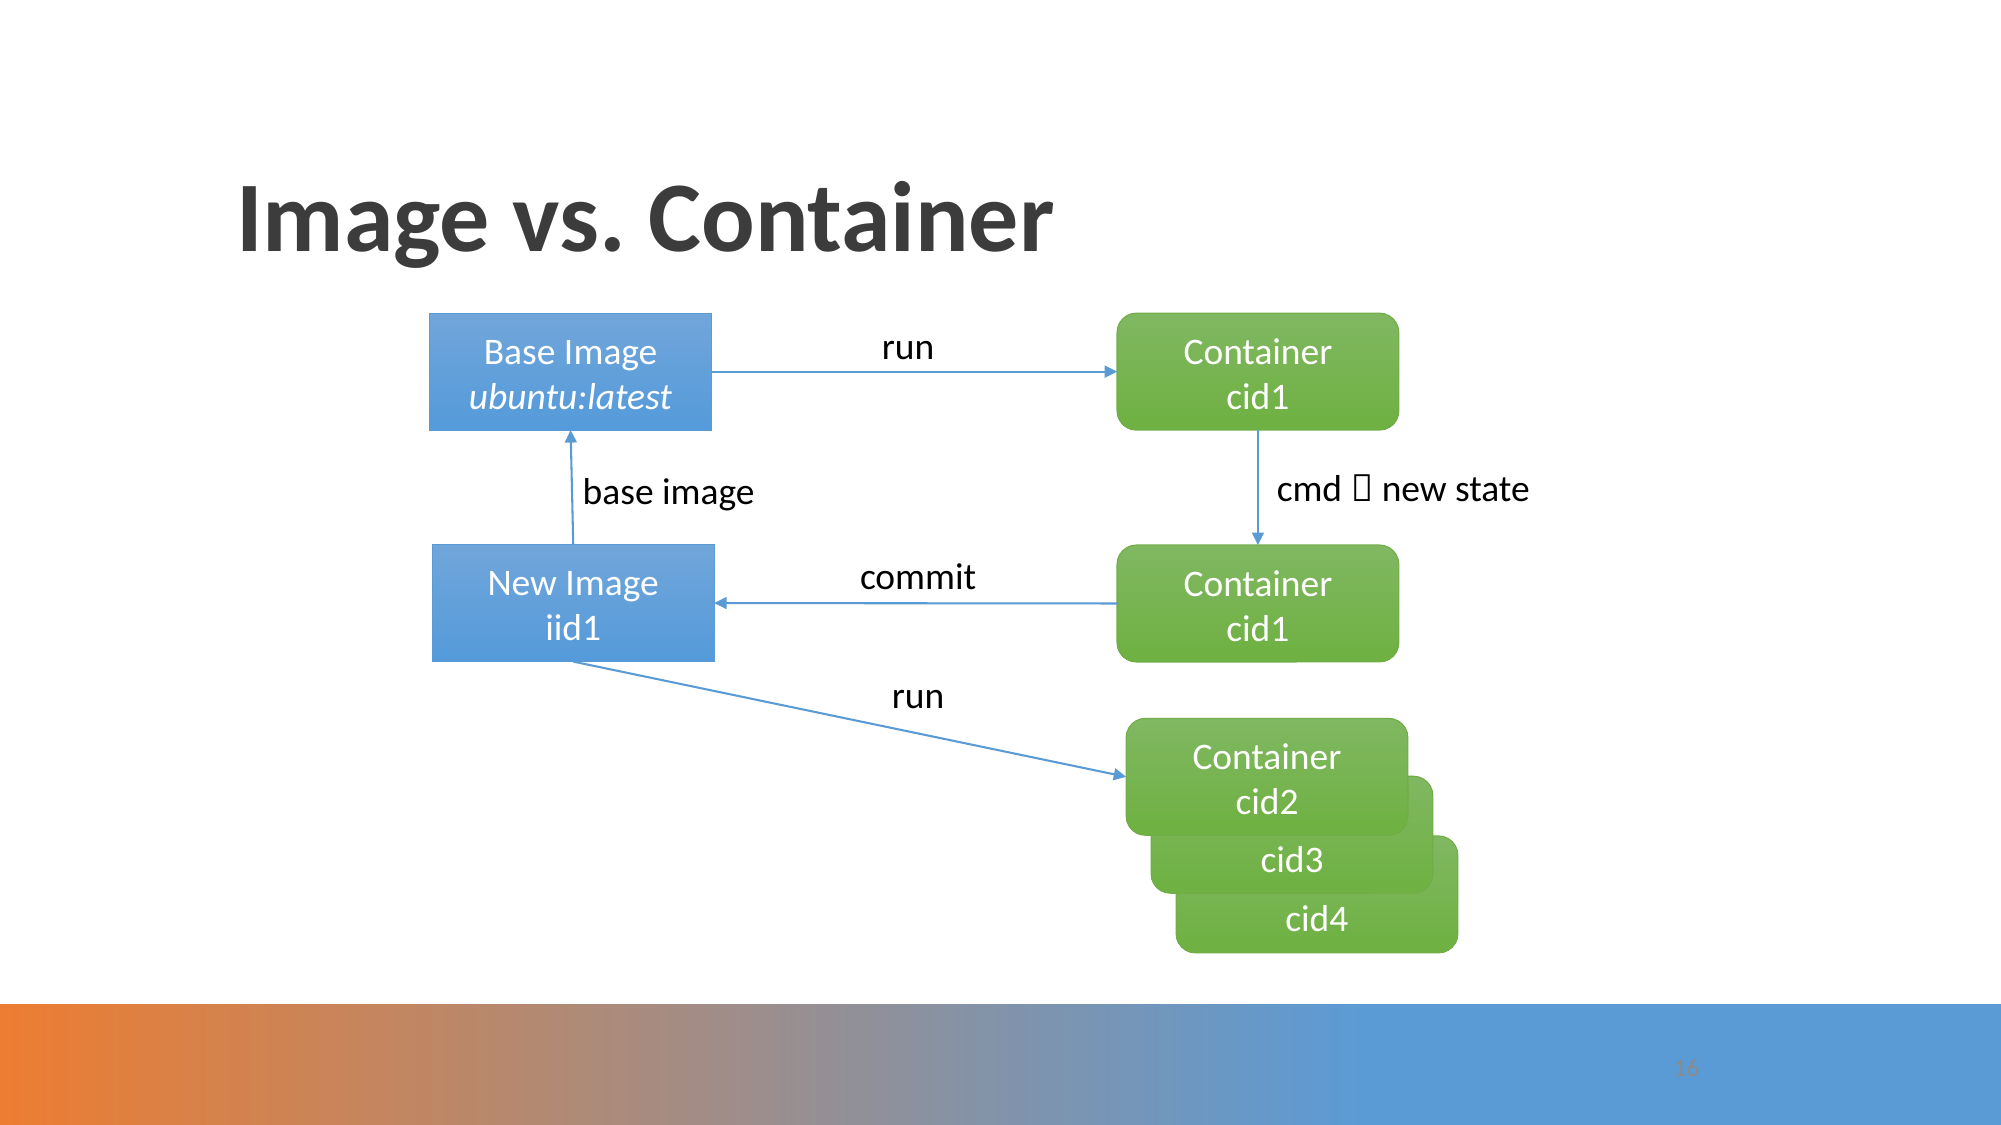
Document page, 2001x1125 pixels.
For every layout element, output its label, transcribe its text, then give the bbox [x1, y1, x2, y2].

text_box Container cid1 [1116, 544, 1400, 663]
text_box commit [845, 544, 992, 603]
text_box Container cid2 [1125, 717, 1409, 836]
text_box base image [574, 459, 770, 520]
text_box Base Image ubuntu:latest [429, 313, 712, 431]
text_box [570, 430, 574, 545]
text_box Container cid3 [1150, 775, 1434, 894]
text_box Container cid1 [1116, 312, 1400, 431]
text_box cmd  new state [1262, 456, 1546, 516]
text_box New Image iid1 [432, 544, 715, 662]
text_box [573, 661, 1127, 777]
text_box run [867, 314, 950, 371]
list Image vs. Container [221, 157, 1597, 257]
slide_number 16 [1626, 1036, 1715, 1096]
text_box Container cid4 [1175, 835, 1459, 954]
